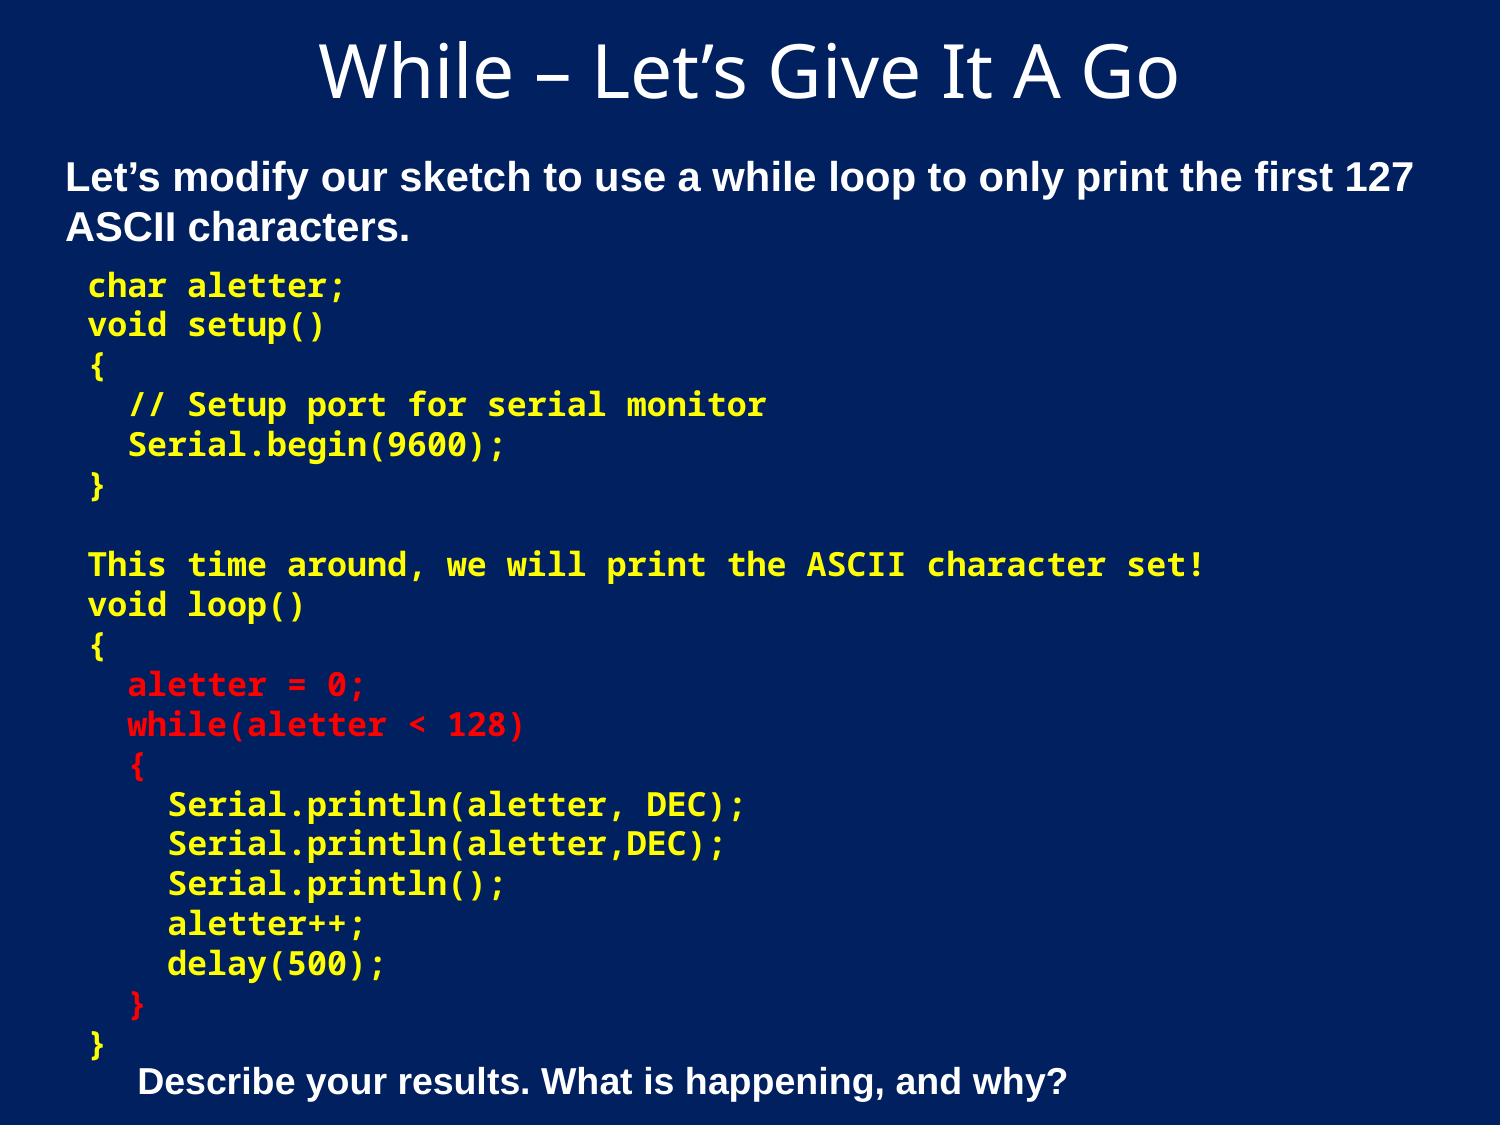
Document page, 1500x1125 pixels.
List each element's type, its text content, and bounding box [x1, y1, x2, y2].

text_box Describe your results. What is happening, and why? [122, 1070, 1473, 1111]
text_box char aletter; void setup() { // Setup port for serial monitor Serial.begin(9600); } This time around, we will print the ASCII character set! void loop() { aletter = 0; while(aletter < 128) { Serial.println(aletter, DEC); Serial.println(aletter,DEC); Serial.println(); aletter++; delay(500); } } [72, 256, 1473, 1070]
text_box Let’s modify our sketch to use a while loop to only print the first 127 ASCII characters. [50, 137, 1450, 263]
title While – Let’s Give It A Go [75, 12, 1425, 125]
